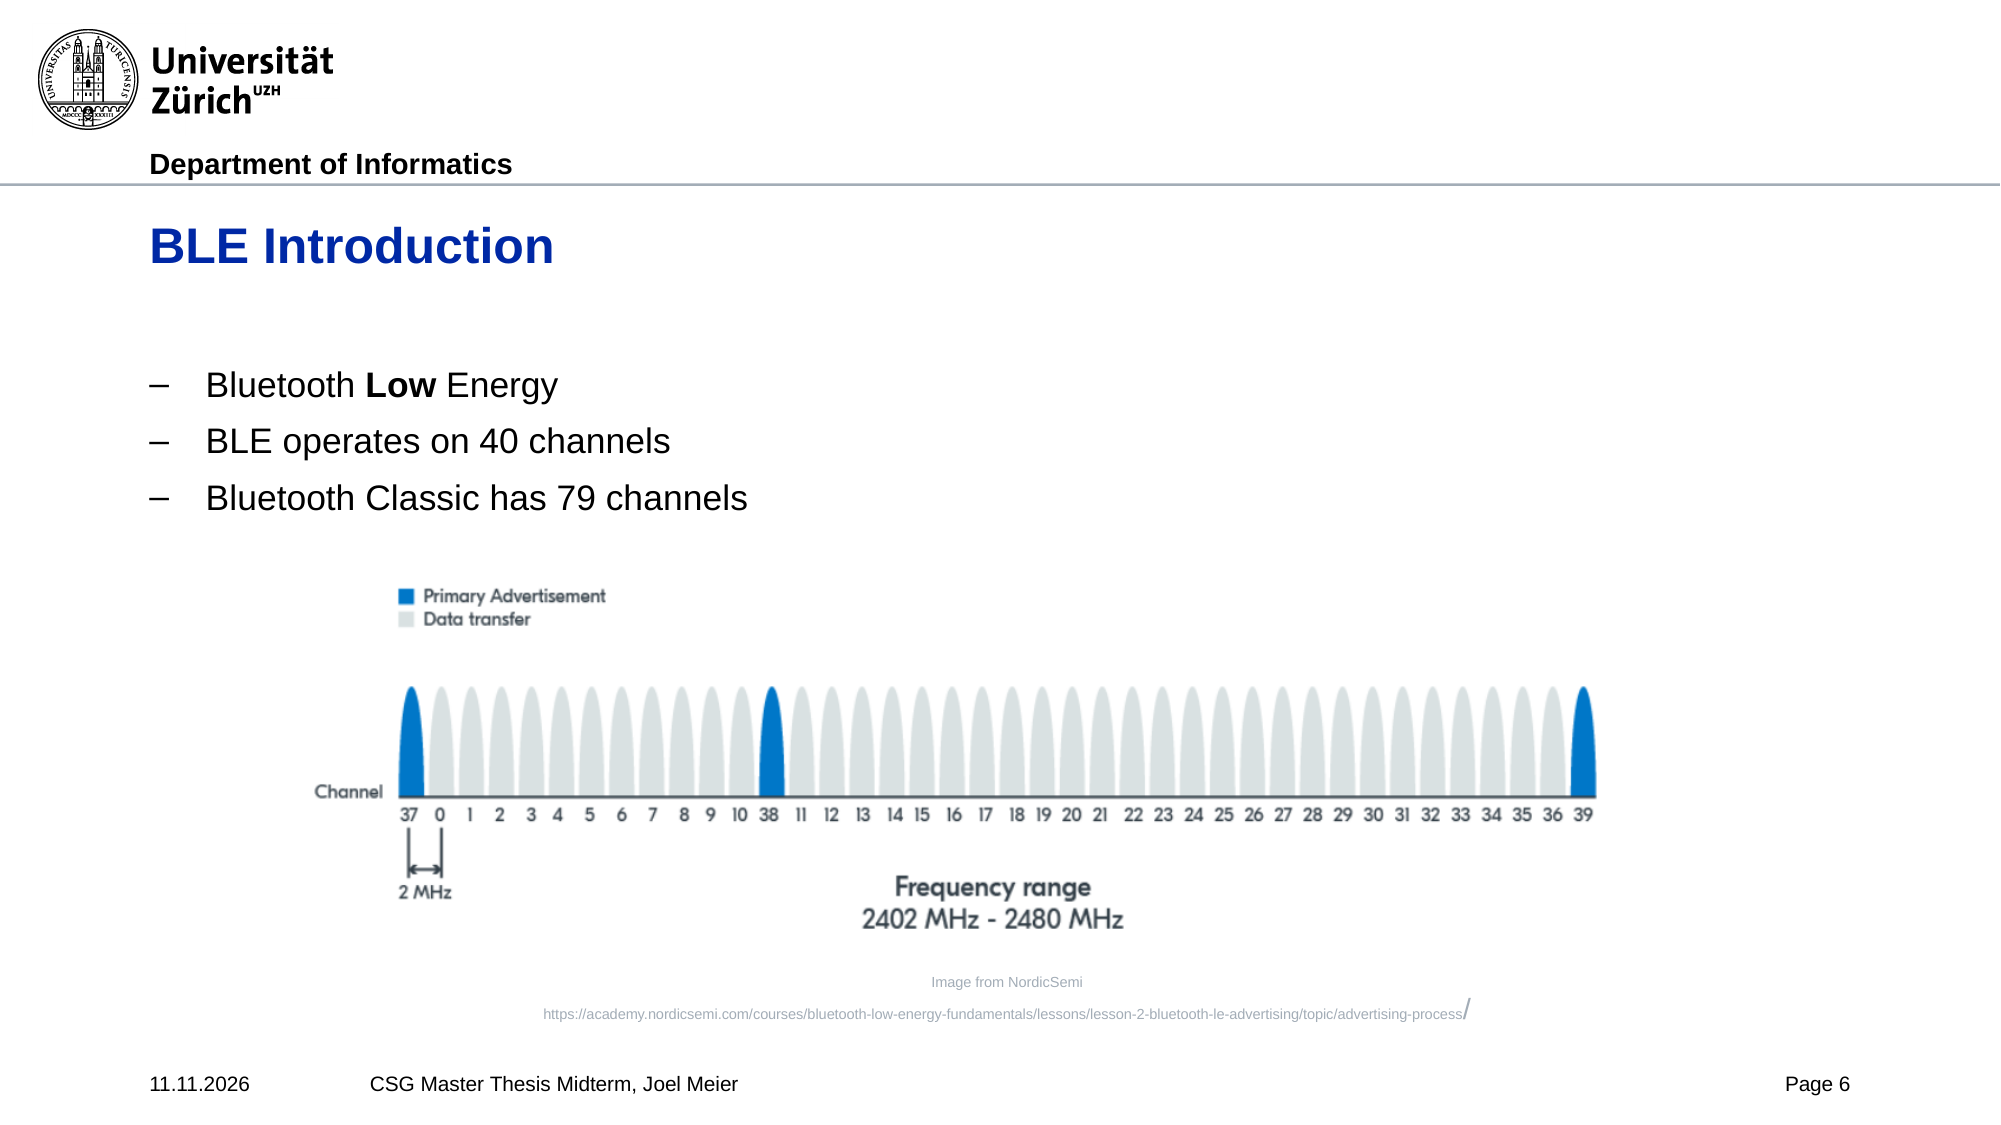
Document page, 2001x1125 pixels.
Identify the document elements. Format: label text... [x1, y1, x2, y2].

slide_number Page 6 [1714, 1070, 1851, 1106]
picture [32, 23, 339, 136]
text_box Image from NordicSemi https://academy.nordicsemi.com/courses/bluetooth-low-energy-fundamentals/lessons/lesson-2-bluetooth-le-advertising/topic/advertising-process/ [375, 977, 1640, 1033]
picture [285, 549, 1651, 968]
list Bluetooth Low Energy BLE operates on 40 channels Bluetooth Classic has 79 channels [149, 361, 971, 1000]
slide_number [149, 1070, 354, 1106]
footer CSG Master Thesis Midterm, Joel Meier [369, 1070, 1520, 1106]
title BLE Introduction [149, 208, 1851, 338]
